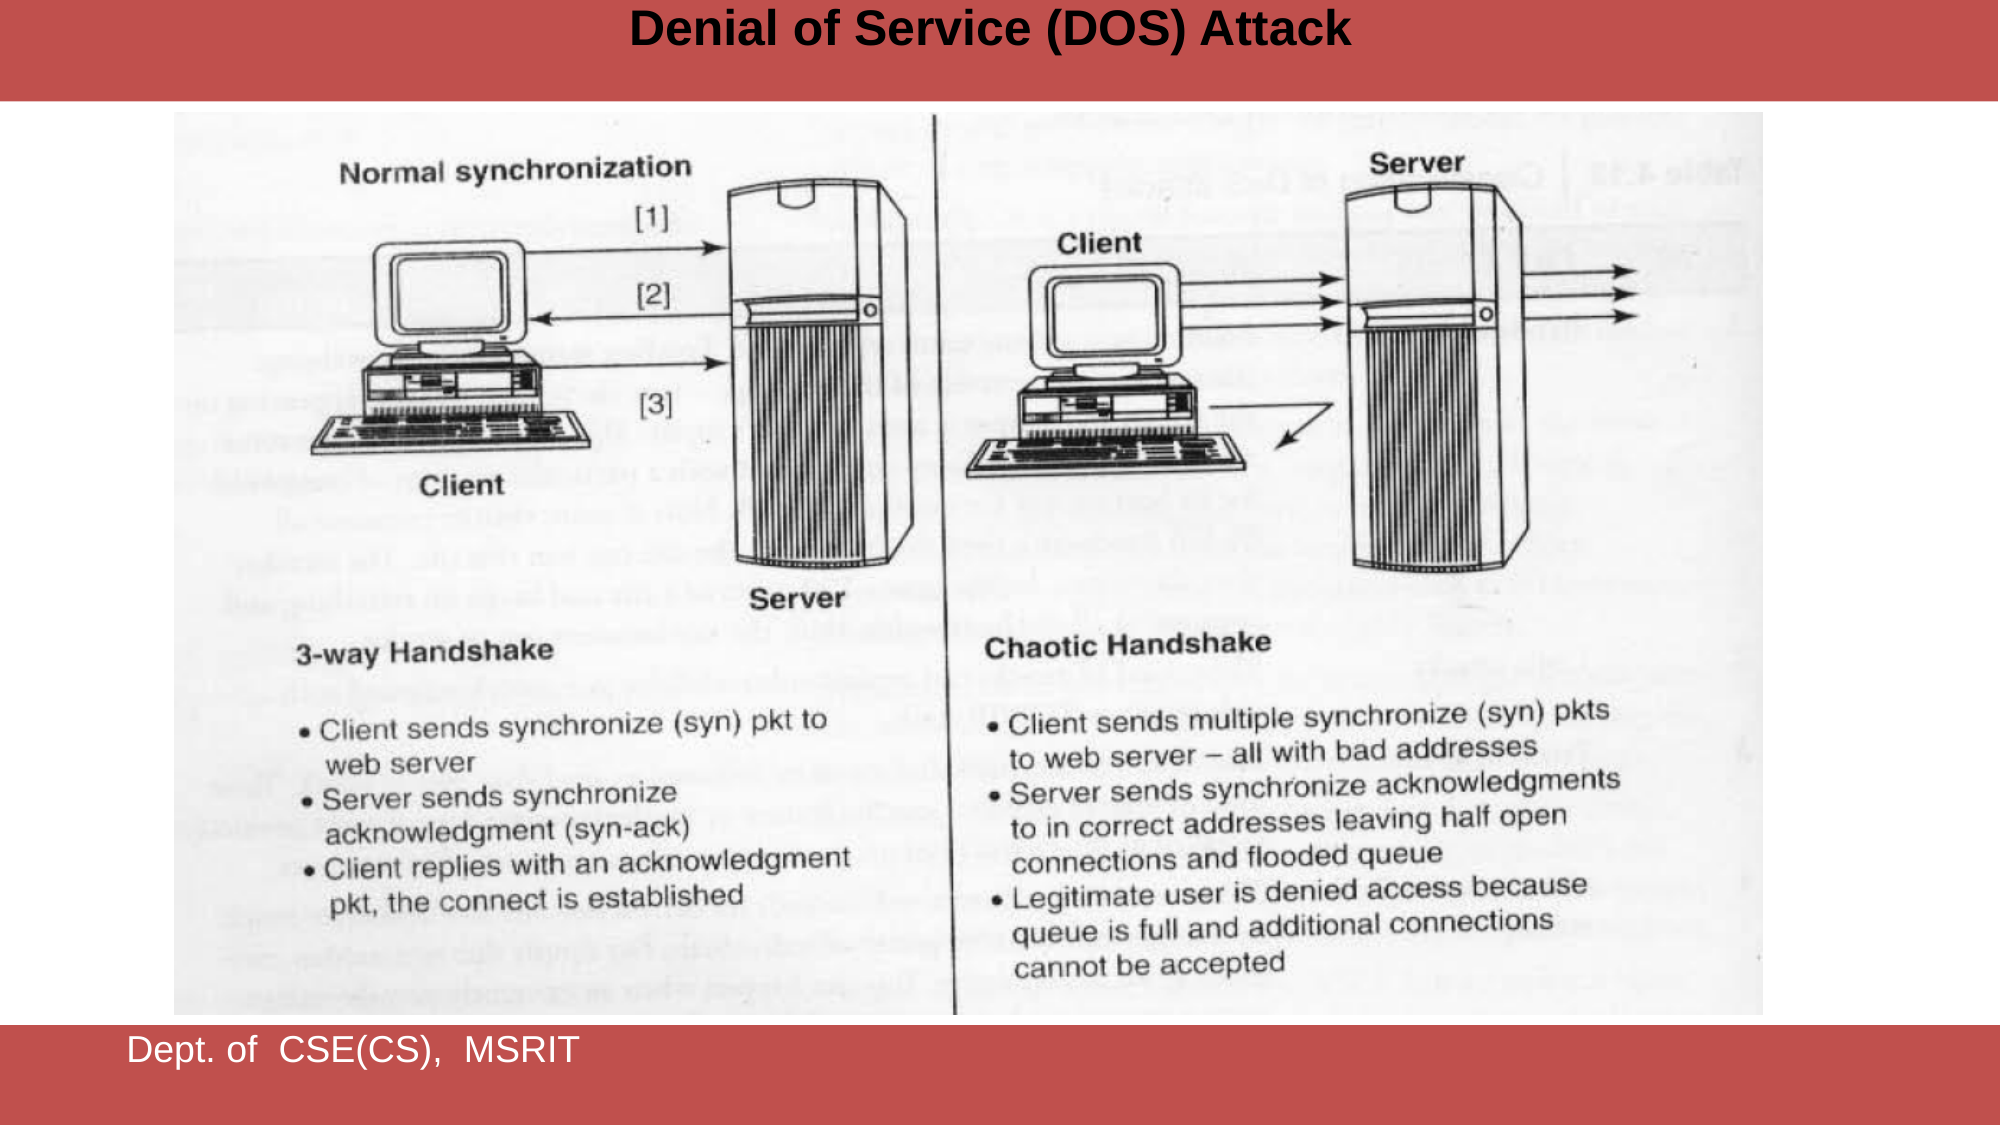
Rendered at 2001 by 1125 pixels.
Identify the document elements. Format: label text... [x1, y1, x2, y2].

text_box Dept. of CSE(CS), MSRIT [0, 1025, 2000, 1125]
picture [174, 112, 1763, 1016]
text_box Denial of Service (DOS) Attack [0, 0, 1998, 102]
